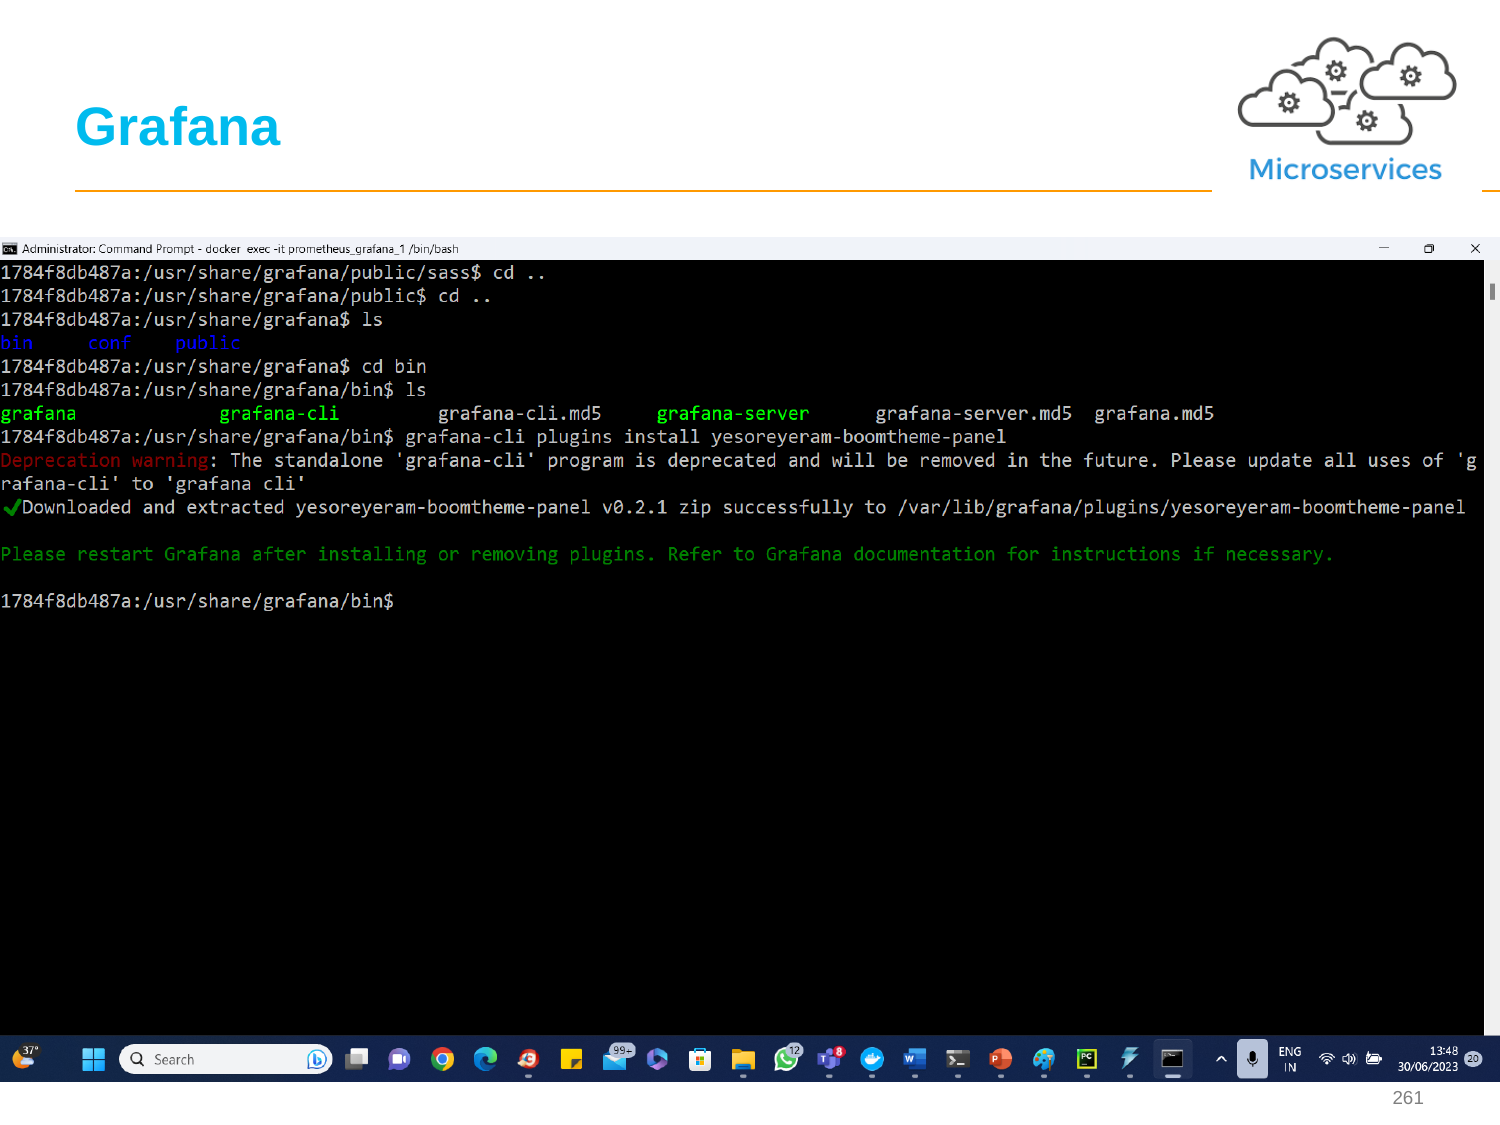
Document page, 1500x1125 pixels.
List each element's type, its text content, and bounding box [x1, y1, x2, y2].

picture [0, 237, 1500, 1082]
title Grafana [75, 27, 1422, 157]
picture [1212, 1, 1482, 203]
